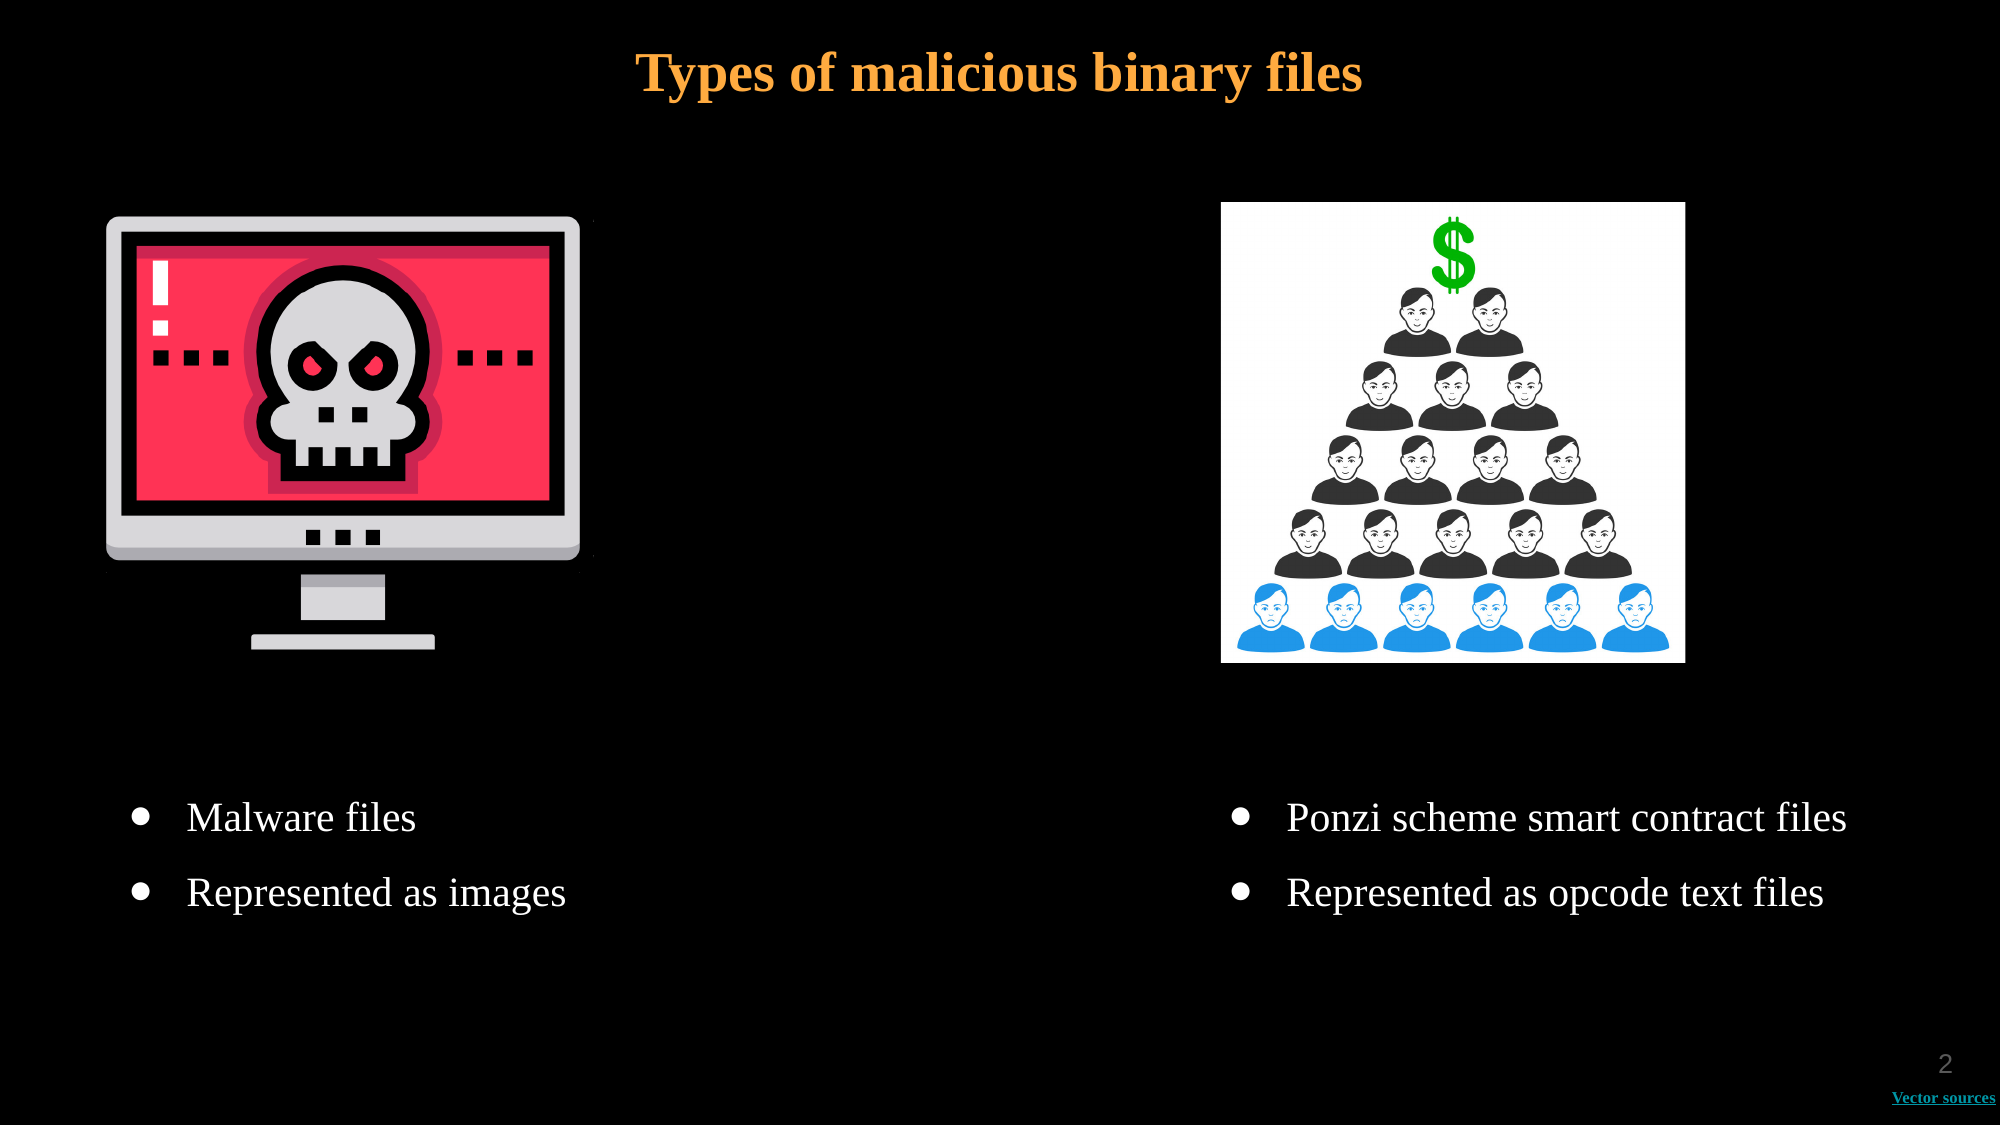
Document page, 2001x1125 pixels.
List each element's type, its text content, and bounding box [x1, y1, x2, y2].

slide_number 2 [1853, 1019, 1974, 1106]
text_box Vector sources [1866, 1076, 2000, 1117]
title Types of malicious binary files [200, 14, 1800, 154]
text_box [1191, 201, 1969, 937]
picture [91, 181, 594, 684]
list Malware files Represented as images [91, 744, 731, 1125]
